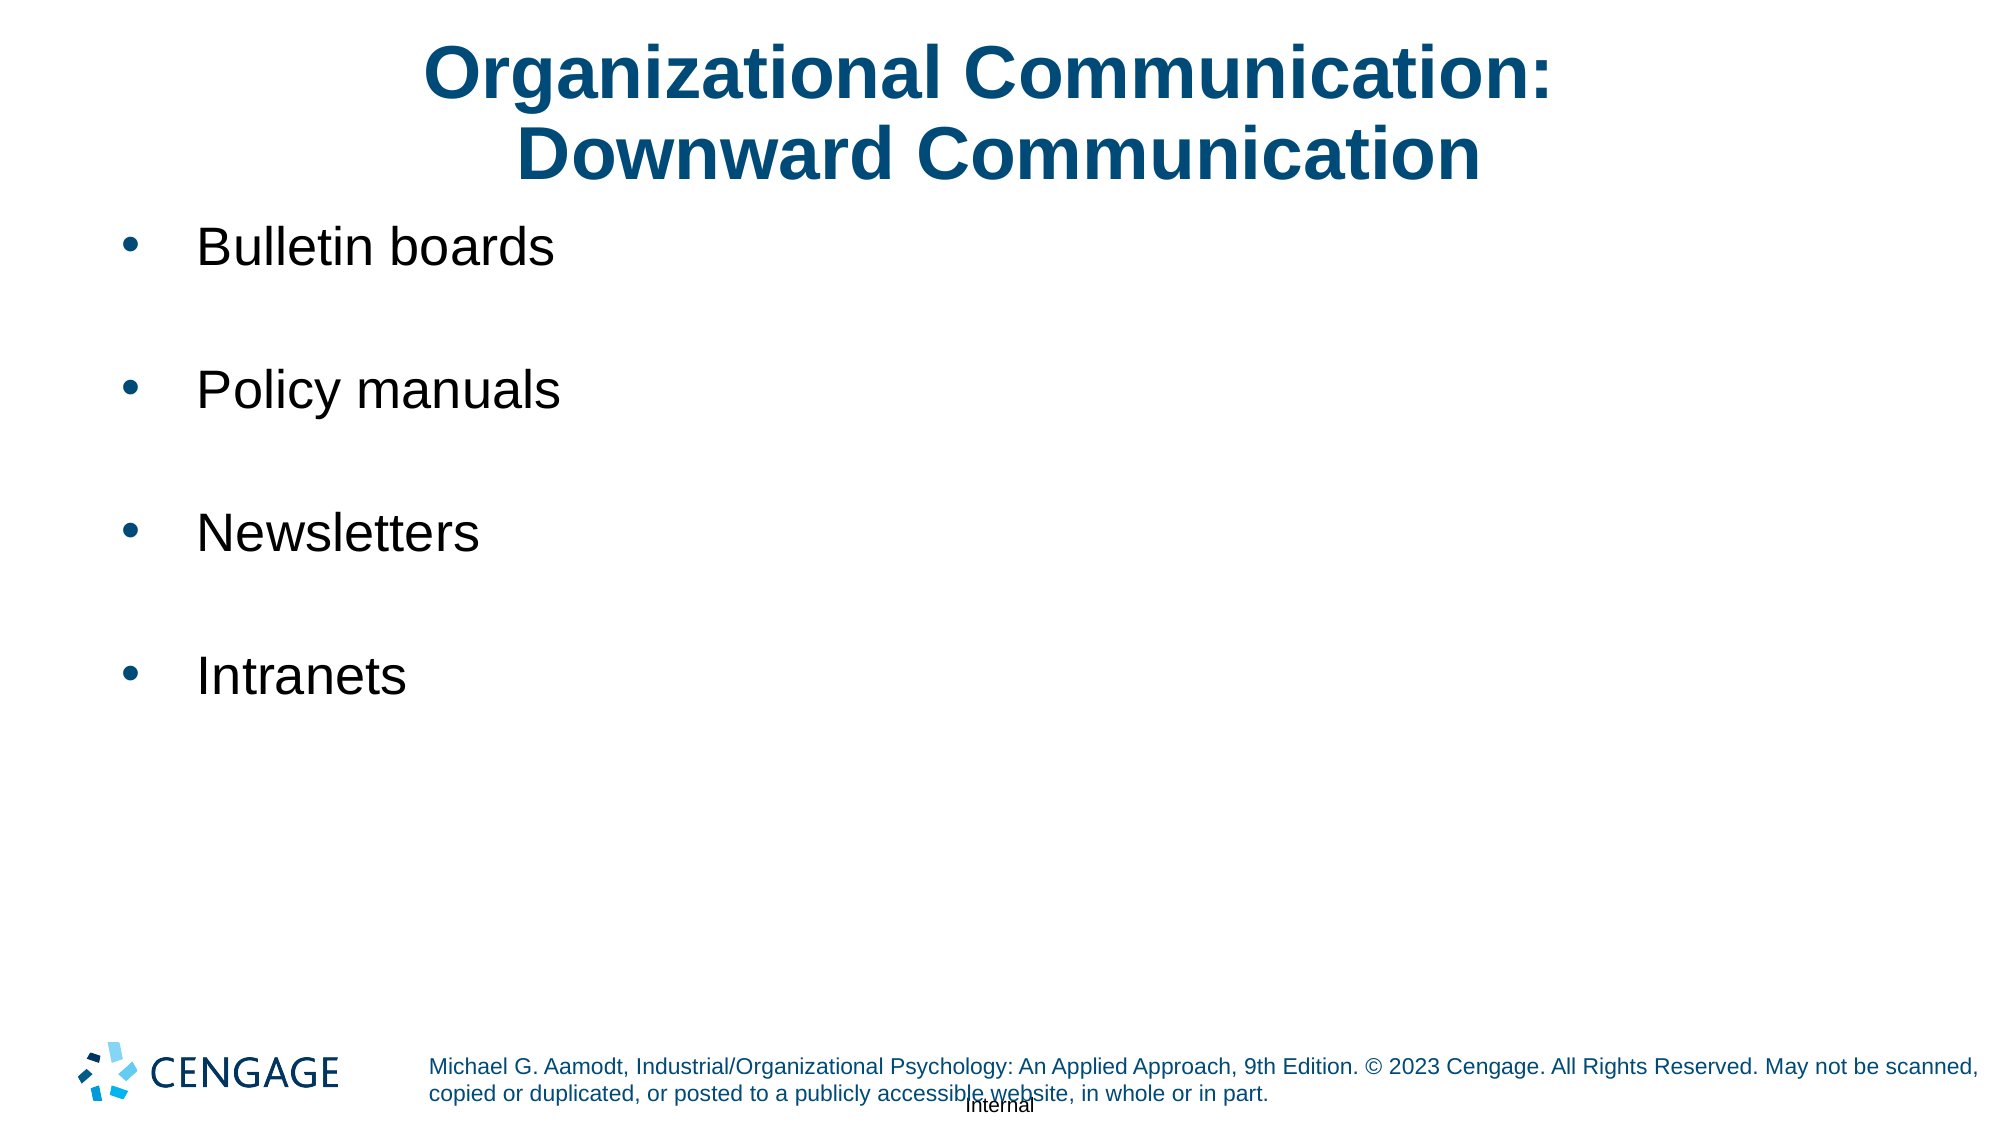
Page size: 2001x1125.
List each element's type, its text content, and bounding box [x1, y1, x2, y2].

picture [78, 1042, 338, 1101]
list Bulletin boards Policy manuals Newsletters Intranets [121, 211, 1880, 1000]
title Organizational Communication: Downward Communication [137, 59, 1863, 171]
